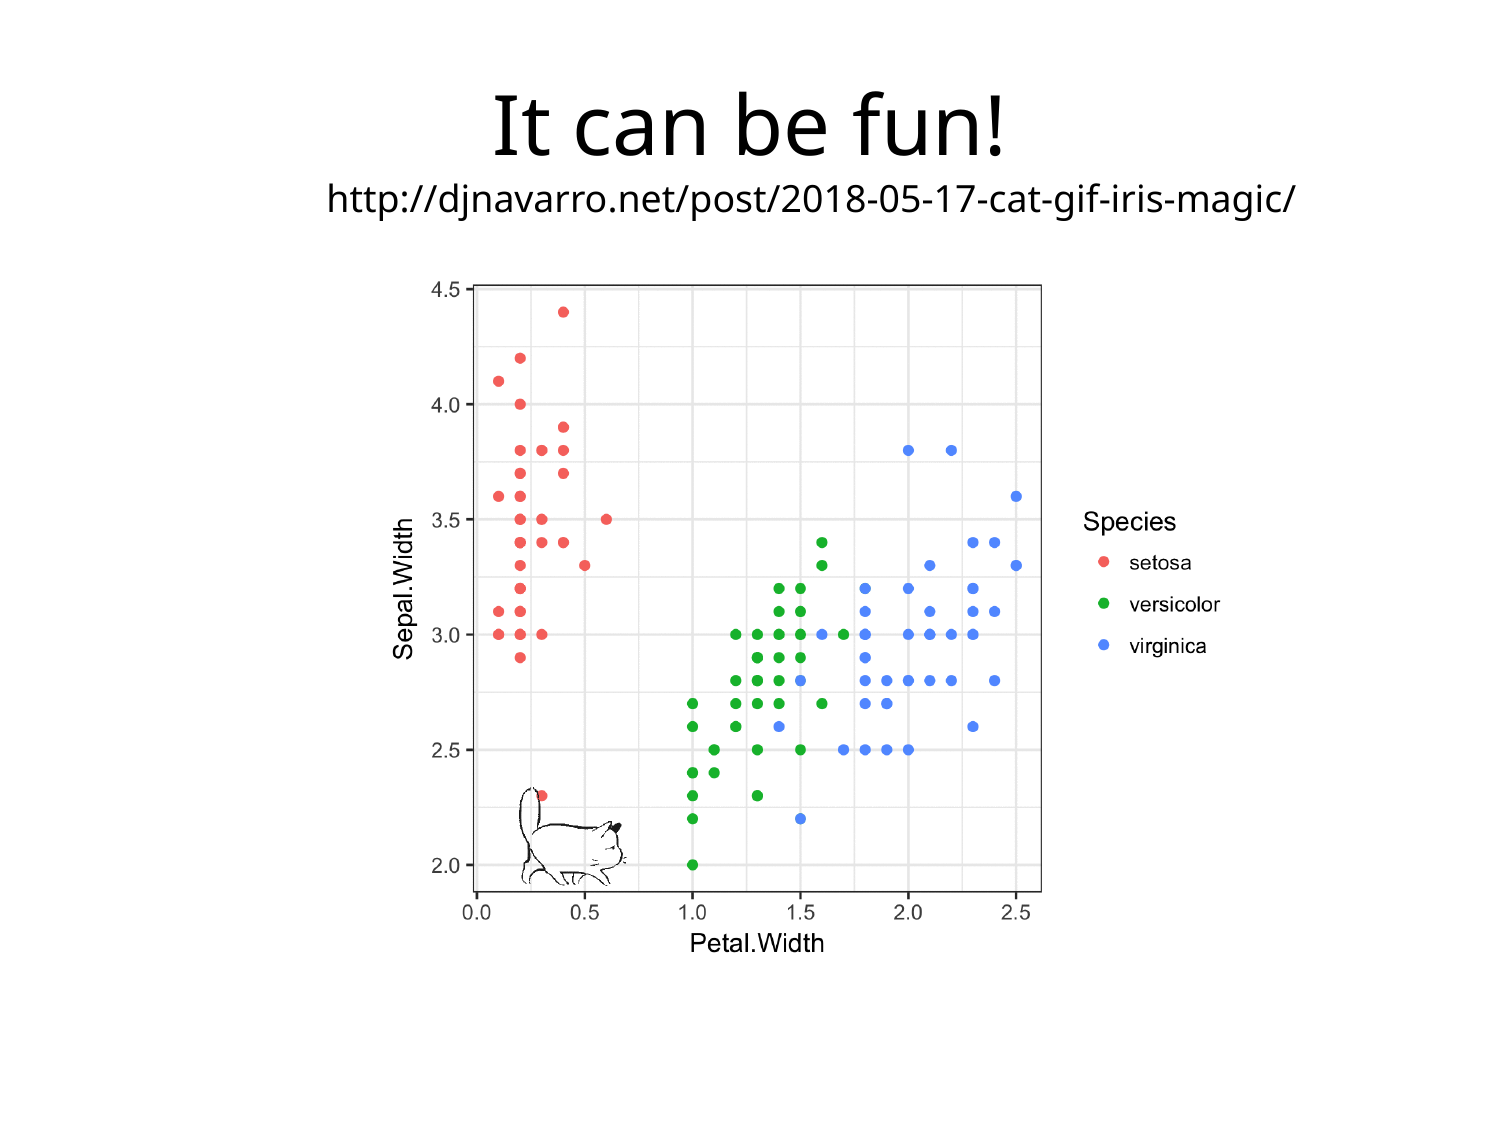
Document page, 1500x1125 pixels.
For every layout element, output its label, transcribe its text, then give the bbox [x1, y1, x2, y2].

text_box http://djnavarro.net/post/2018-05-17-cat-gif-iris-magic/ [311, 167, 1316, 228]
picture [380, 271, 1247, 965]
title It can be fun! [103, 59, 1397, 198]
